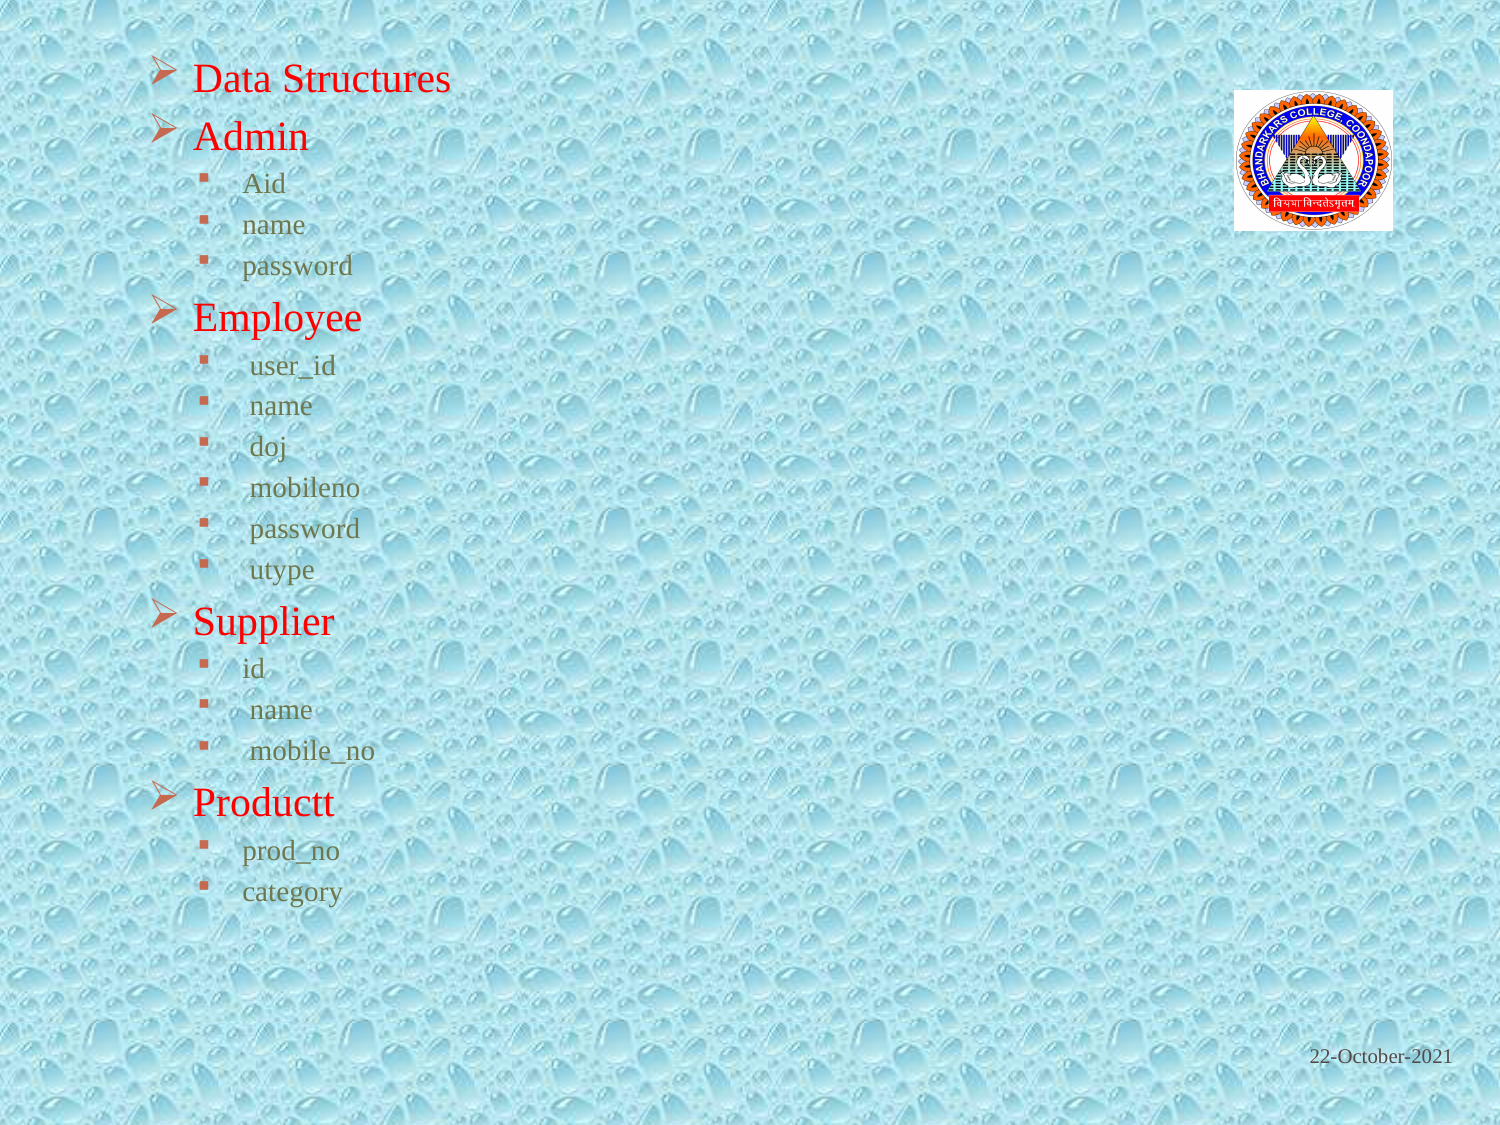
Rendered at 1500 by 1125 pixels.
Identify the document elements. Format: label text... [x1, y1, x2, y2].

list Data Structures Admin Aid name password Employee user_id name doj mobileno password utype Supplier id name mobile_no Productt prod_no category [132, 42, 1408, 1000]
picture [0, 0, 1500, 1125]
slide_number 8 [654, 1025, 846, 1086]
slide_number 22-October-2021 [847, 1025, 1469, 1086]
footer Bhandakars’ Arts & Science College [31, 1025, 653, 1086]
